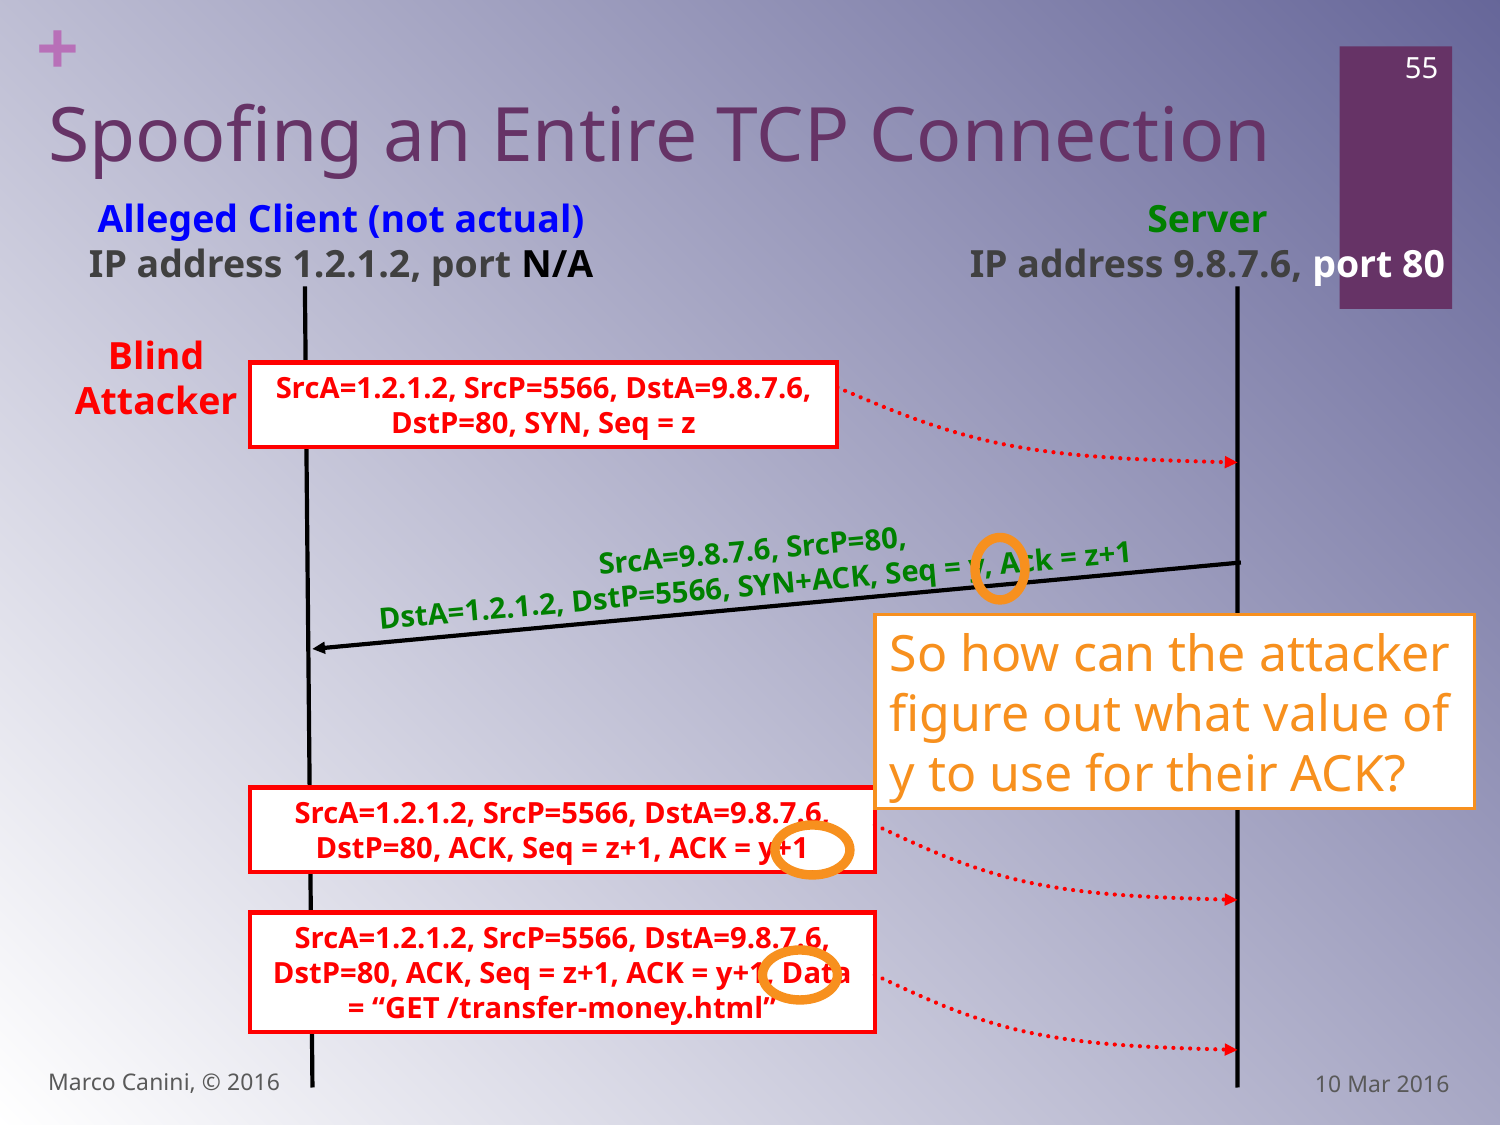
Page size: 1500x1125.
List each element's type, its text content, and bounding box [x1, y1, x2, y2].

text_box Server IP address 9.8.7.6, port 80 [954, 187, 1461, 292]
text_box Alleged Client (not actual) IP address 1.2.1.2, port N/A [74, 187, 609, 292]
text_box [311, 523, 1242, 650]
text_box So how can the attacker figure out what value of y to use for their ACK? [874, 614, 1475, 809]
slide_number 55 [1362, 39, 1454, 100]
footer Marco Canini, © 2016 [33, 1053, 1038, 1114]
text_box Blind Attacker [24, 324, 288, 430]
text_box [874, 974, 1238, 1053]
text_box [874, 824, 1238, 906]
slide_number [1114, 1053, 1465, 1114]
text_box SrcA=1.2.1.2, SrcP=5566, DstA=9.8.7.6, DstP=80, SYN, Seq = z [249, 362, 838, 447]
text_box [762, 949, 838, 1000]
text_box [837, 387, 1238, 469]
text_box [774, 824, 850, 875]
text_box SrcA=1.2.1.2, SrcP=5566, DstA=9.8.7.6, DstP=80, ACK, Seq = z+1, ACK = y+1, Data = “GET /transfer-money.html” [249, 912, 875, 1032]
title Spoofing an Entire TCP Connection [33, 79, 1322, 263]
text_box SrcA=1.2.1.2, SrcP=5566, DstA=9.8.7.6, DstP=80, ACK, Seq = z+1, ACK = y+1 [249, 787, 875, 872]
